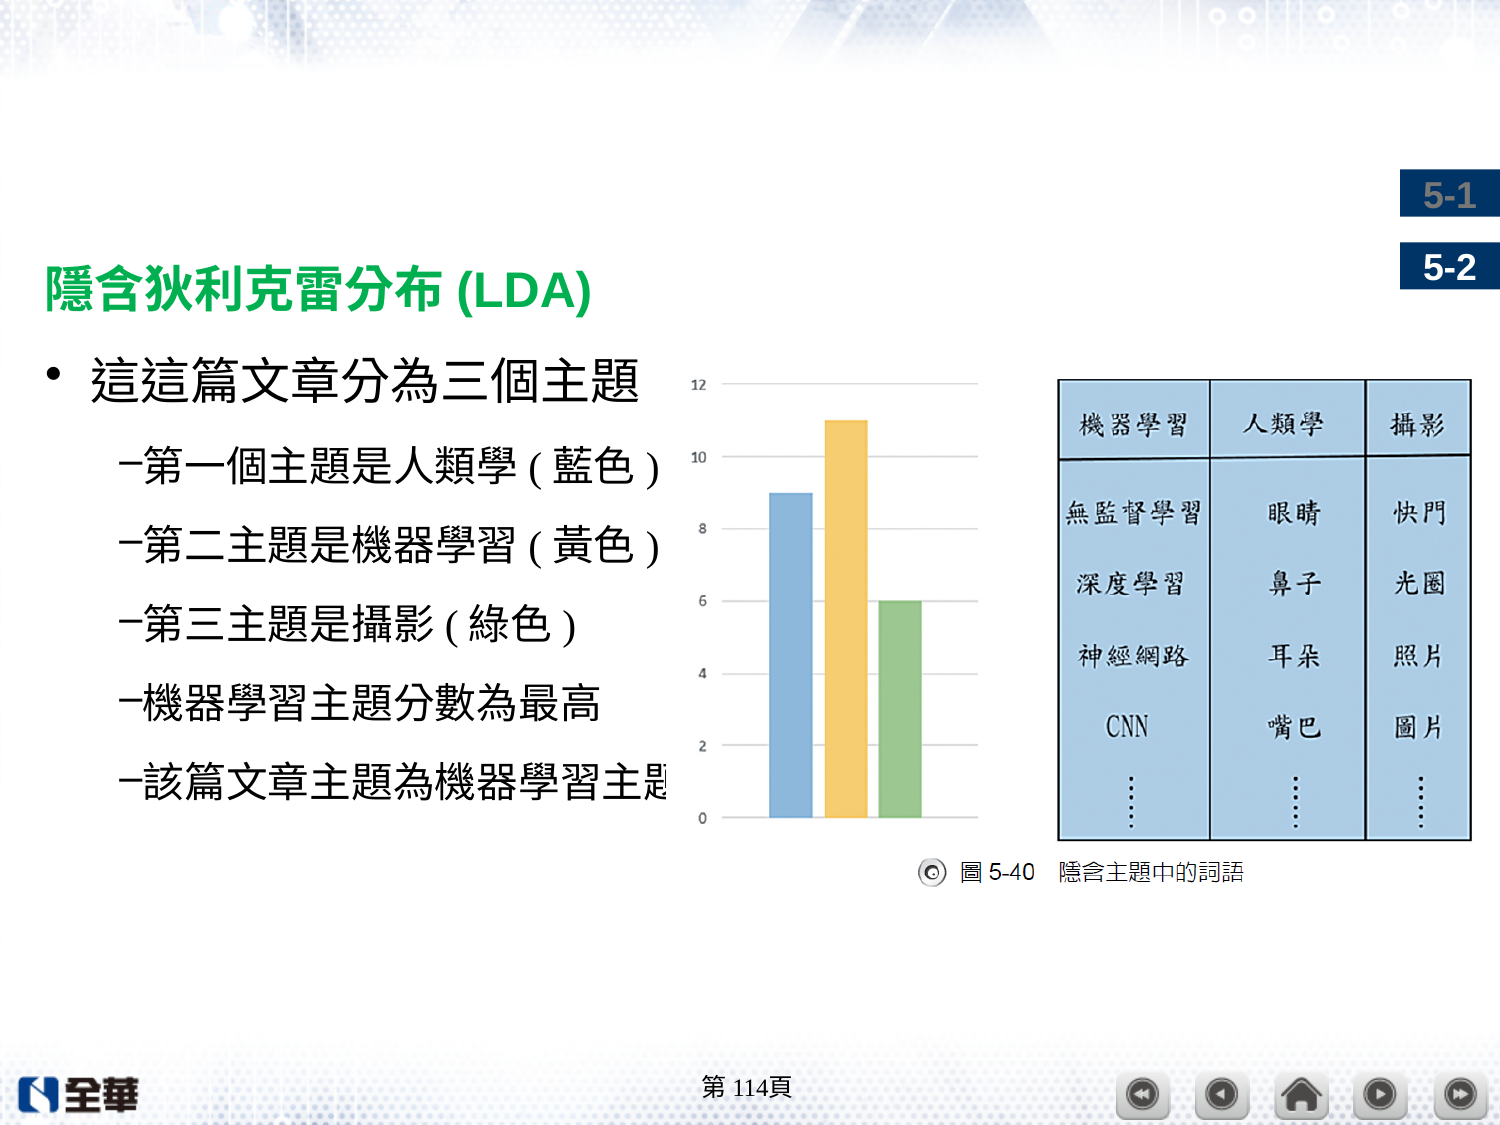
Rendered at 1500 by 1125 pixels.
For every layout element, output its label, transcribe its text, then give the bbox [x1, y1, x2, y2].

picture [0, 0, 1500, 1125]
list 隱含狄利克雷分布(LDA) 這這篇文章分為三個主題 第一個主題是人類學(藍色) 第二主題是機器學習(黃色) 第三主題是攝影(綠色) 機器學習主題分數為最高 該篇文章主題為機器學習主題 [29, 219, 1386, 1048]
